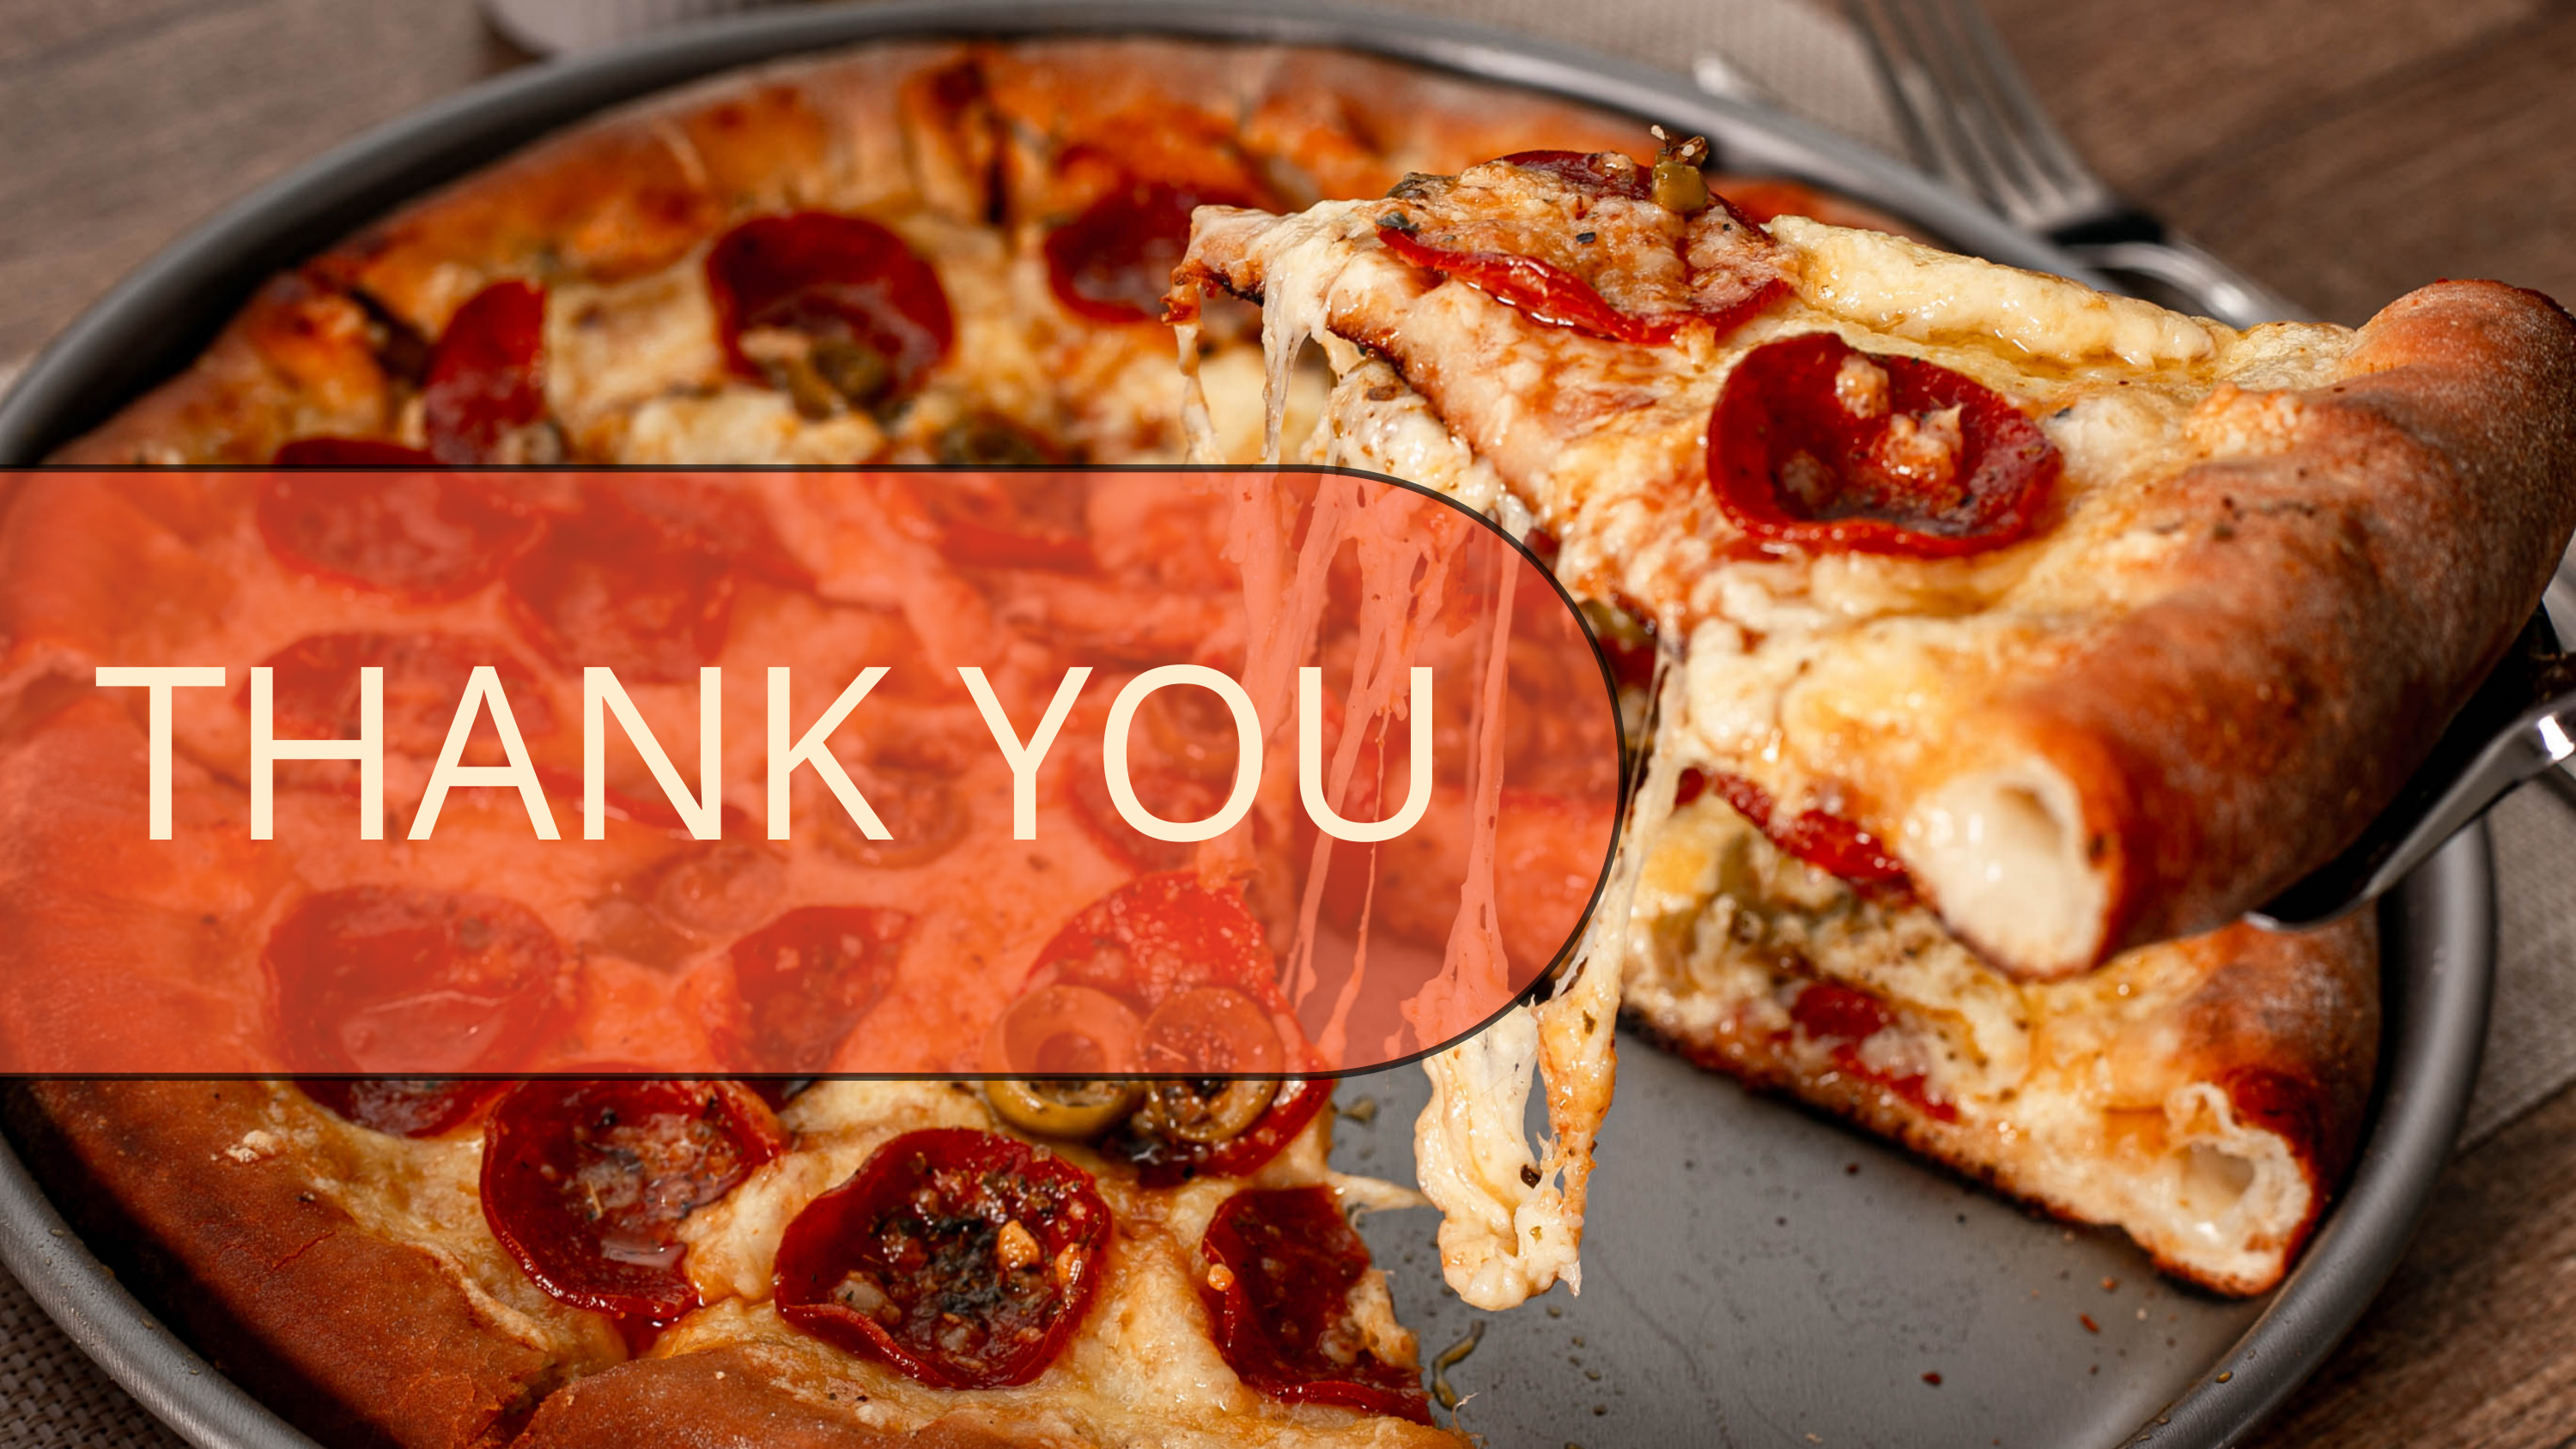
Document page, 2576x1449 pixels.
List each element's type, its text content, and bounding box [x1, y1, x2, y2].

text_box THANK YOU [94, 634, 490, 888]
text_box [0, 1081, 490, 1449]
text_box [1112, 0, 2576, 1449]
text_box THANK YOU [1112, 634, 1979, 888]
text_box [496, 0, 1106, 1449]
text_box [0, 0, 490, 464]
